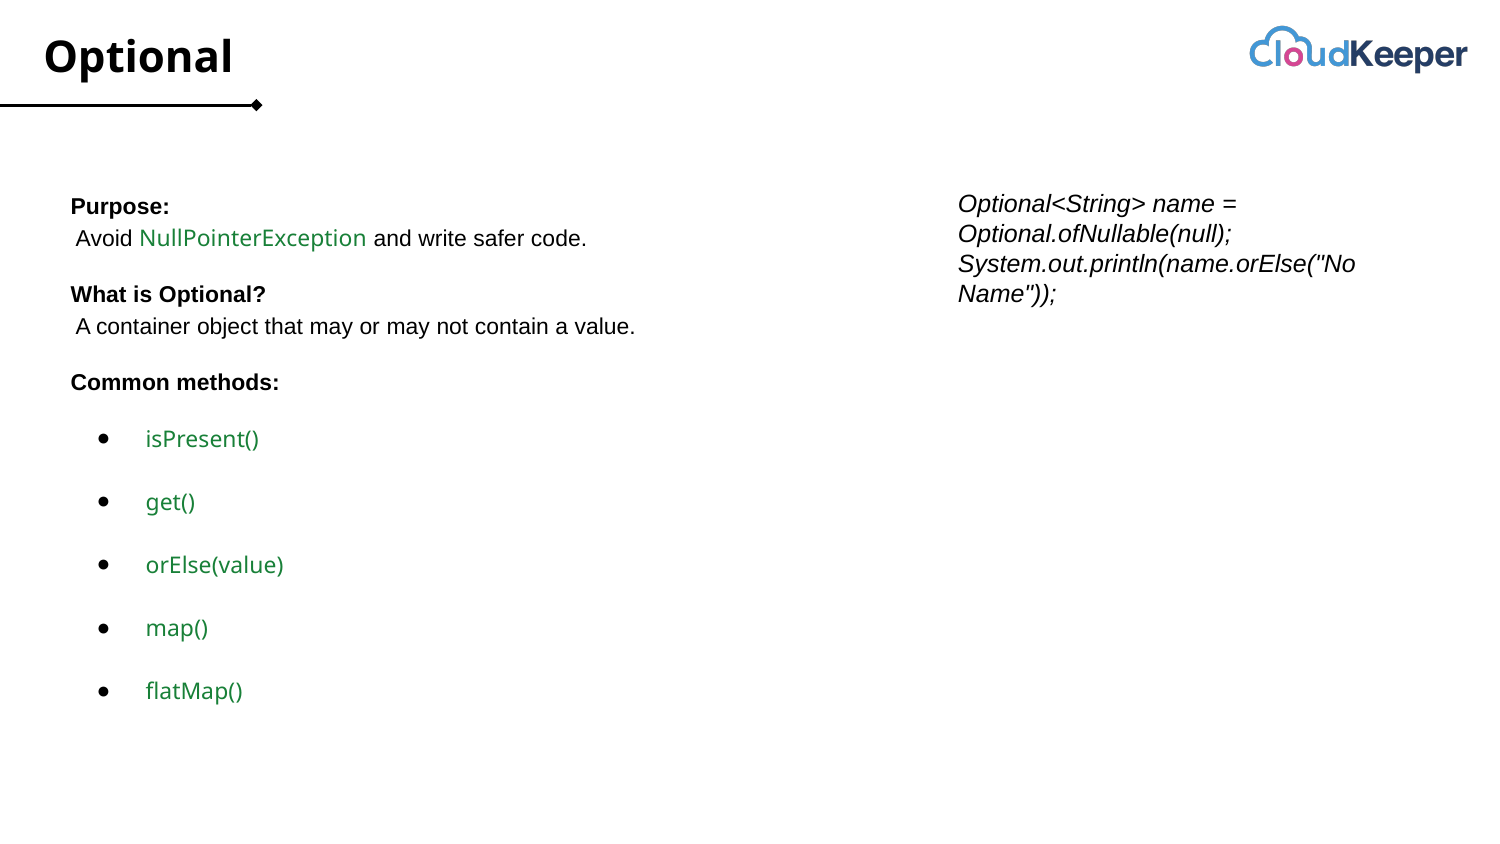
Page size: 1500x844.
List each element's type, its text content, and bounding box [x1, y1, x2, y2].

picture [1238, 20, 1479, 78]
text_box Optional<String> name = Optional.ofNullable(null); System.out.println(name.orElse("No Name")); [942, 172, 1435, 353]
text_box Purpose: Avoid NullPointerException and write safer code. What is Optional? A container object that may or may not contain a value. Common methods: isPresent() get() orElse(value) map() flatMap() [55, 172, 1058, 751]
title Optional [43, 34, 1169, 93]
